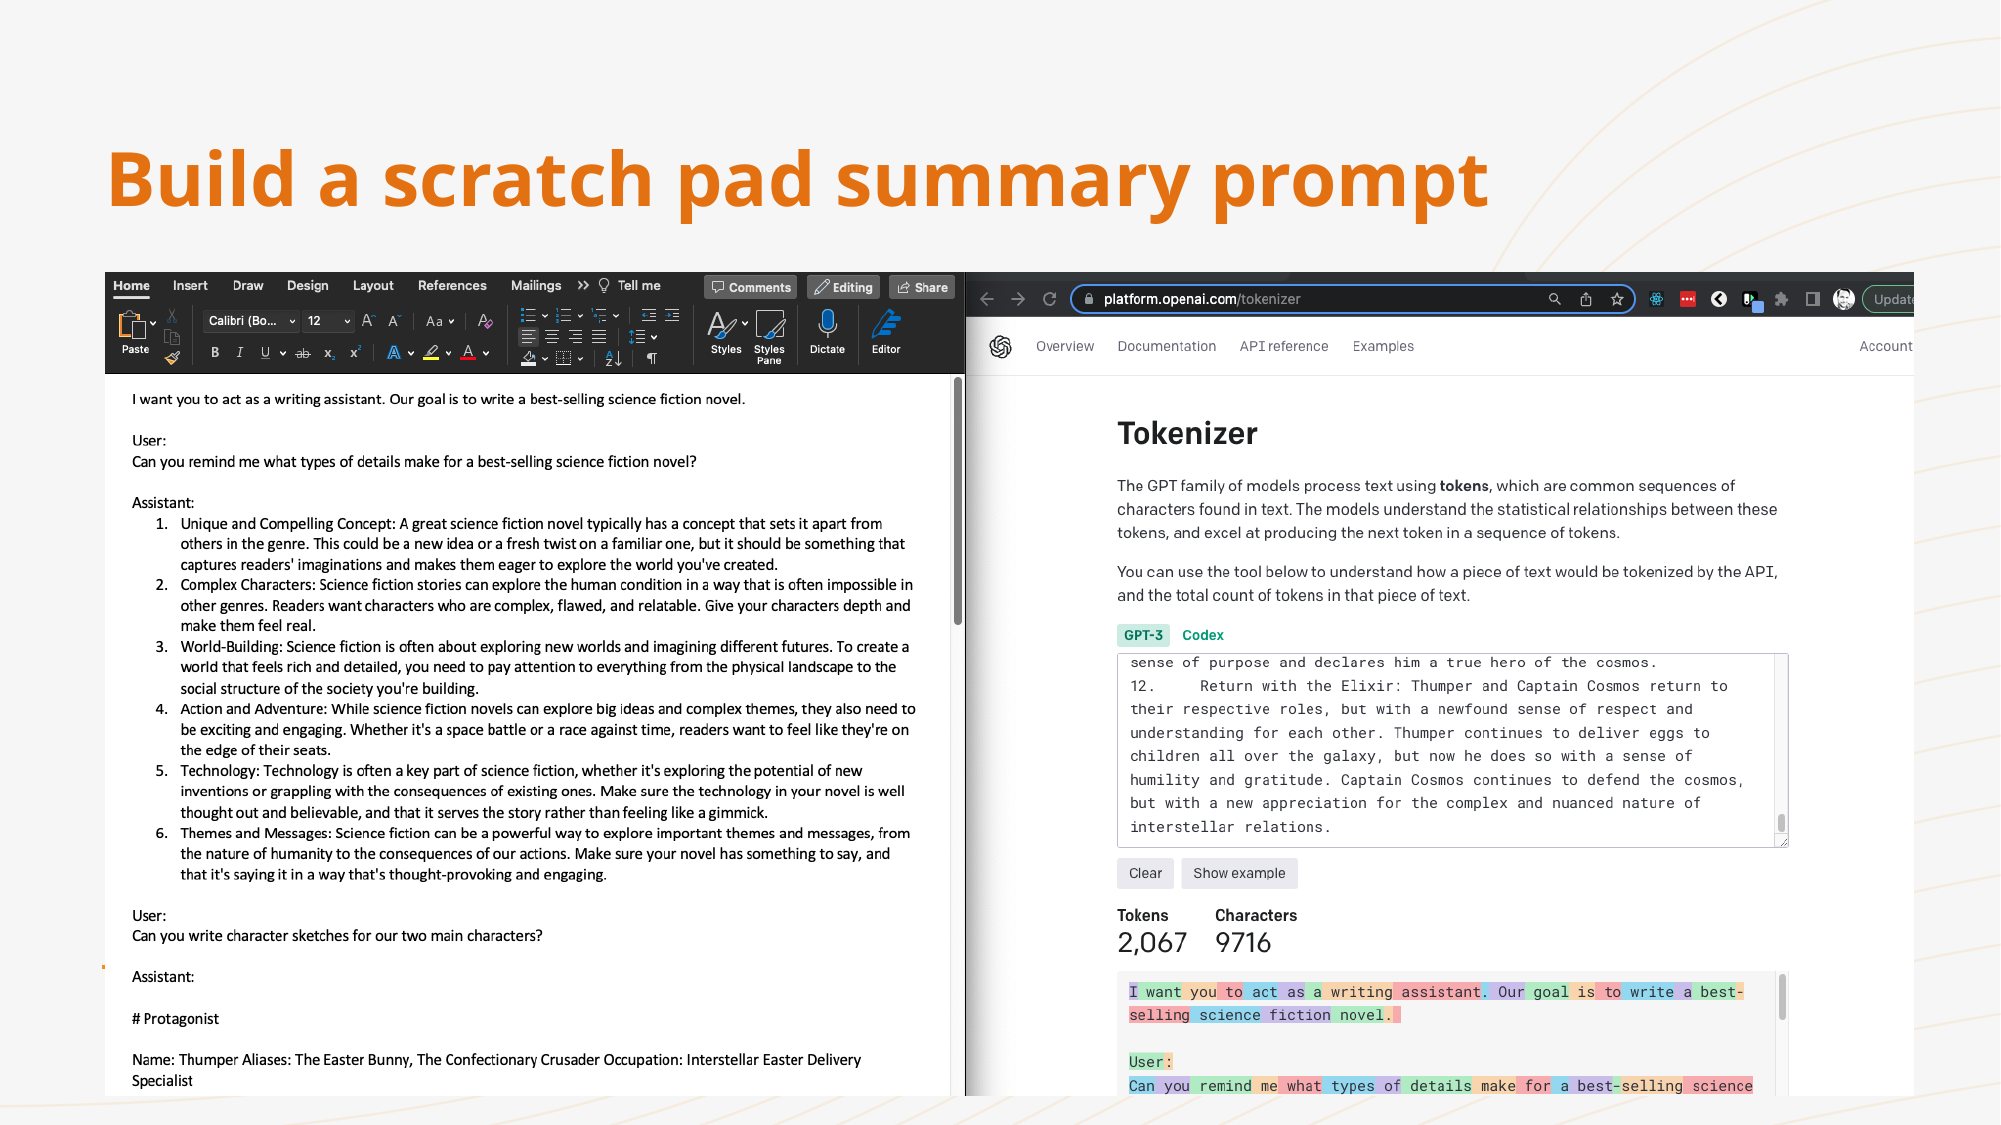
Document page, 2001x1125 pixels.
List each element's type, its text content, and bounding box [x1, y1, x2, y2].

picture [105, 272, 1914, 1096]
text_box Build a scratch pad summary prompt [105, 104, 1832, 237]
